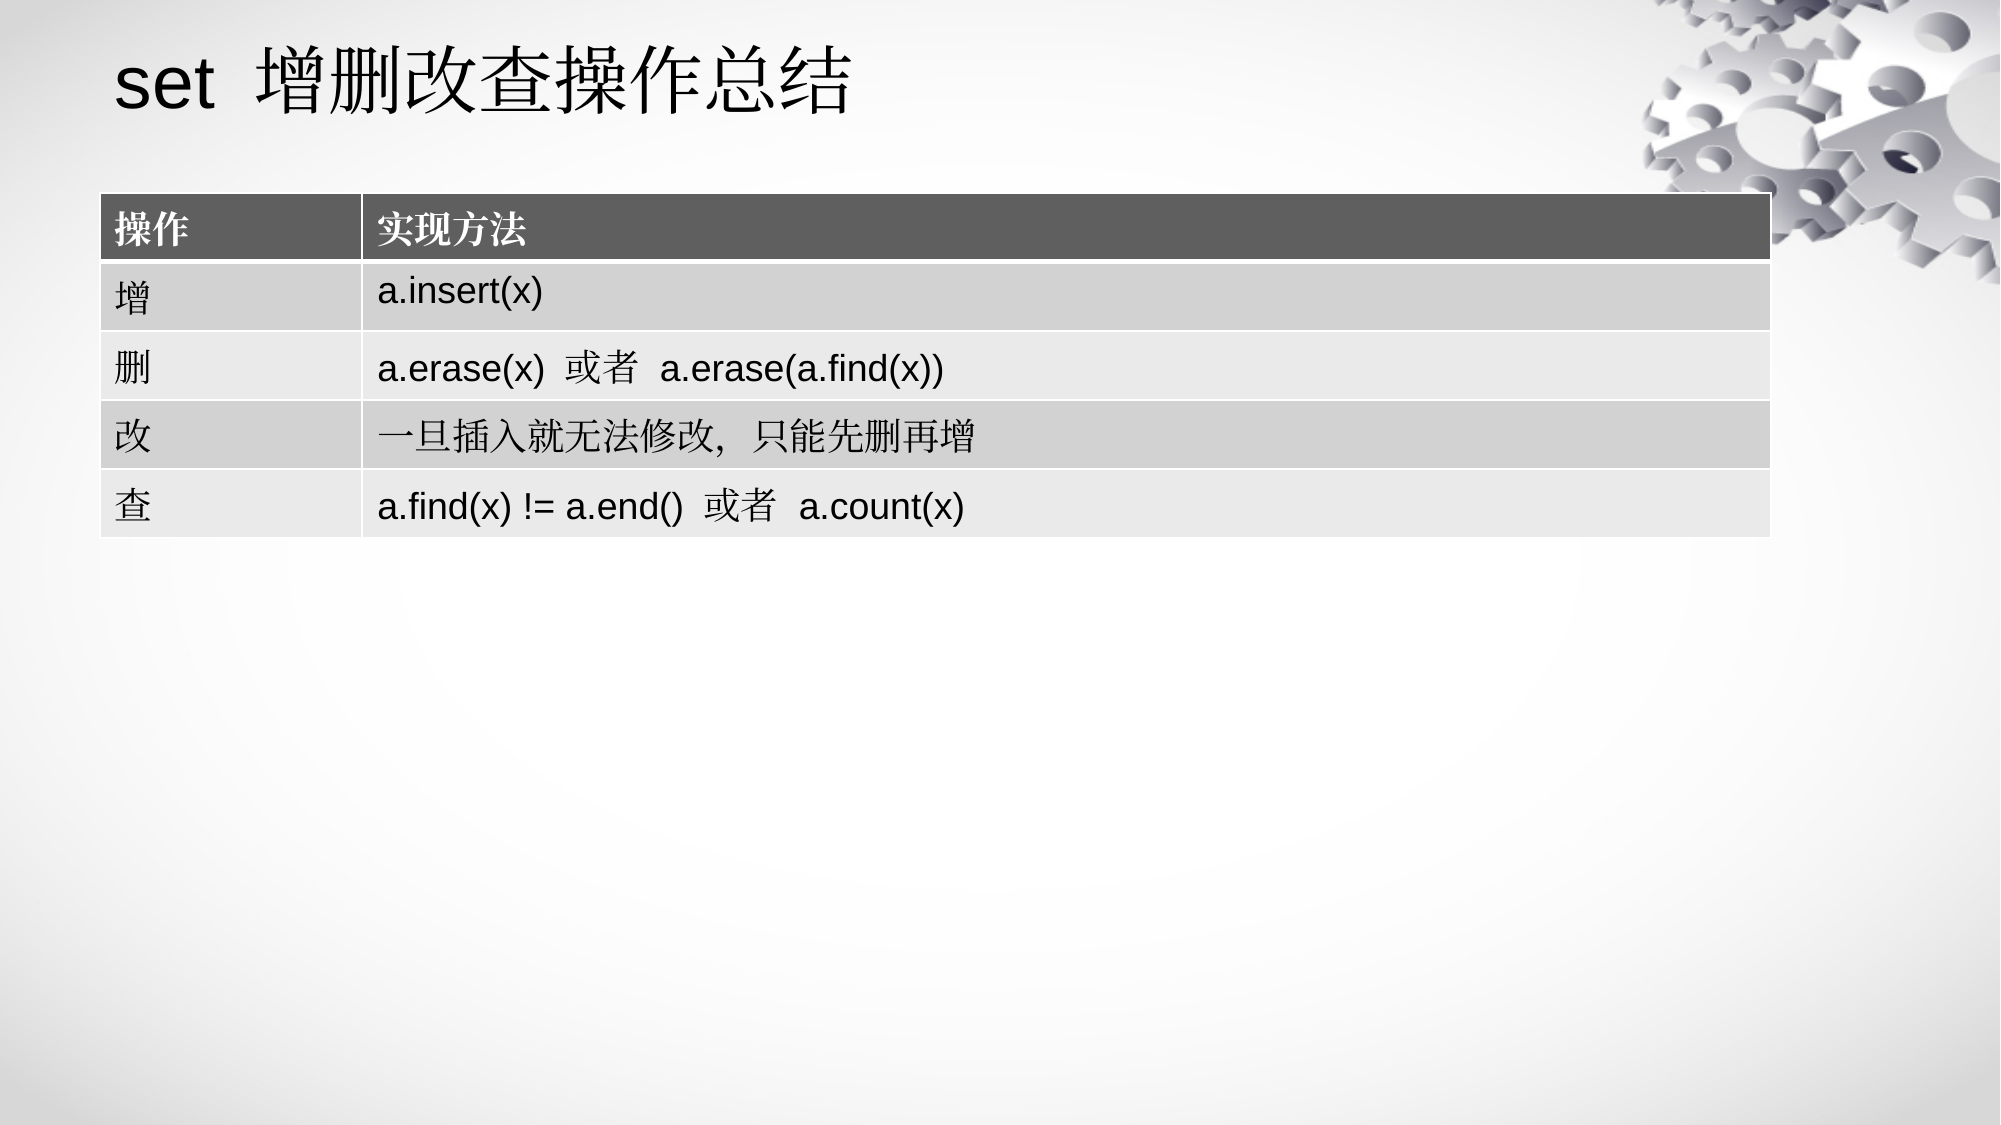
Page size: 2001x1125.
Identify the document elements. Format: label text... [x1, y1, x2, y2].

table_cell a.insert(x) [363, 264, 1770, 330]
table_cell 改 [101, 401, 361, 468]
table_cell a.find(x) != a.end() 或者 a.count(x) [363, 470, 1770, 537]
table_cell 增 [101, 264, 361, 330]
table_cell a.erase(x) 或者 a.erase(a.find(x)) [363, 332, 1770, 399]
title set 增删改查操作总结 [99, 30, 1901, 127]
table_cell 查 [101, 470, 361, 537]
table_header 操作 [101, 194, 361, 259]
table_cell 删 [101, 332, 361, 399]
table_cell 一旦插入就无法修改，只能先删再增 [363, 401, 1770, 468]
picture [0, 0, 2000, 1125]
table_header 实现方法 [363, 194, 1770, 259]
